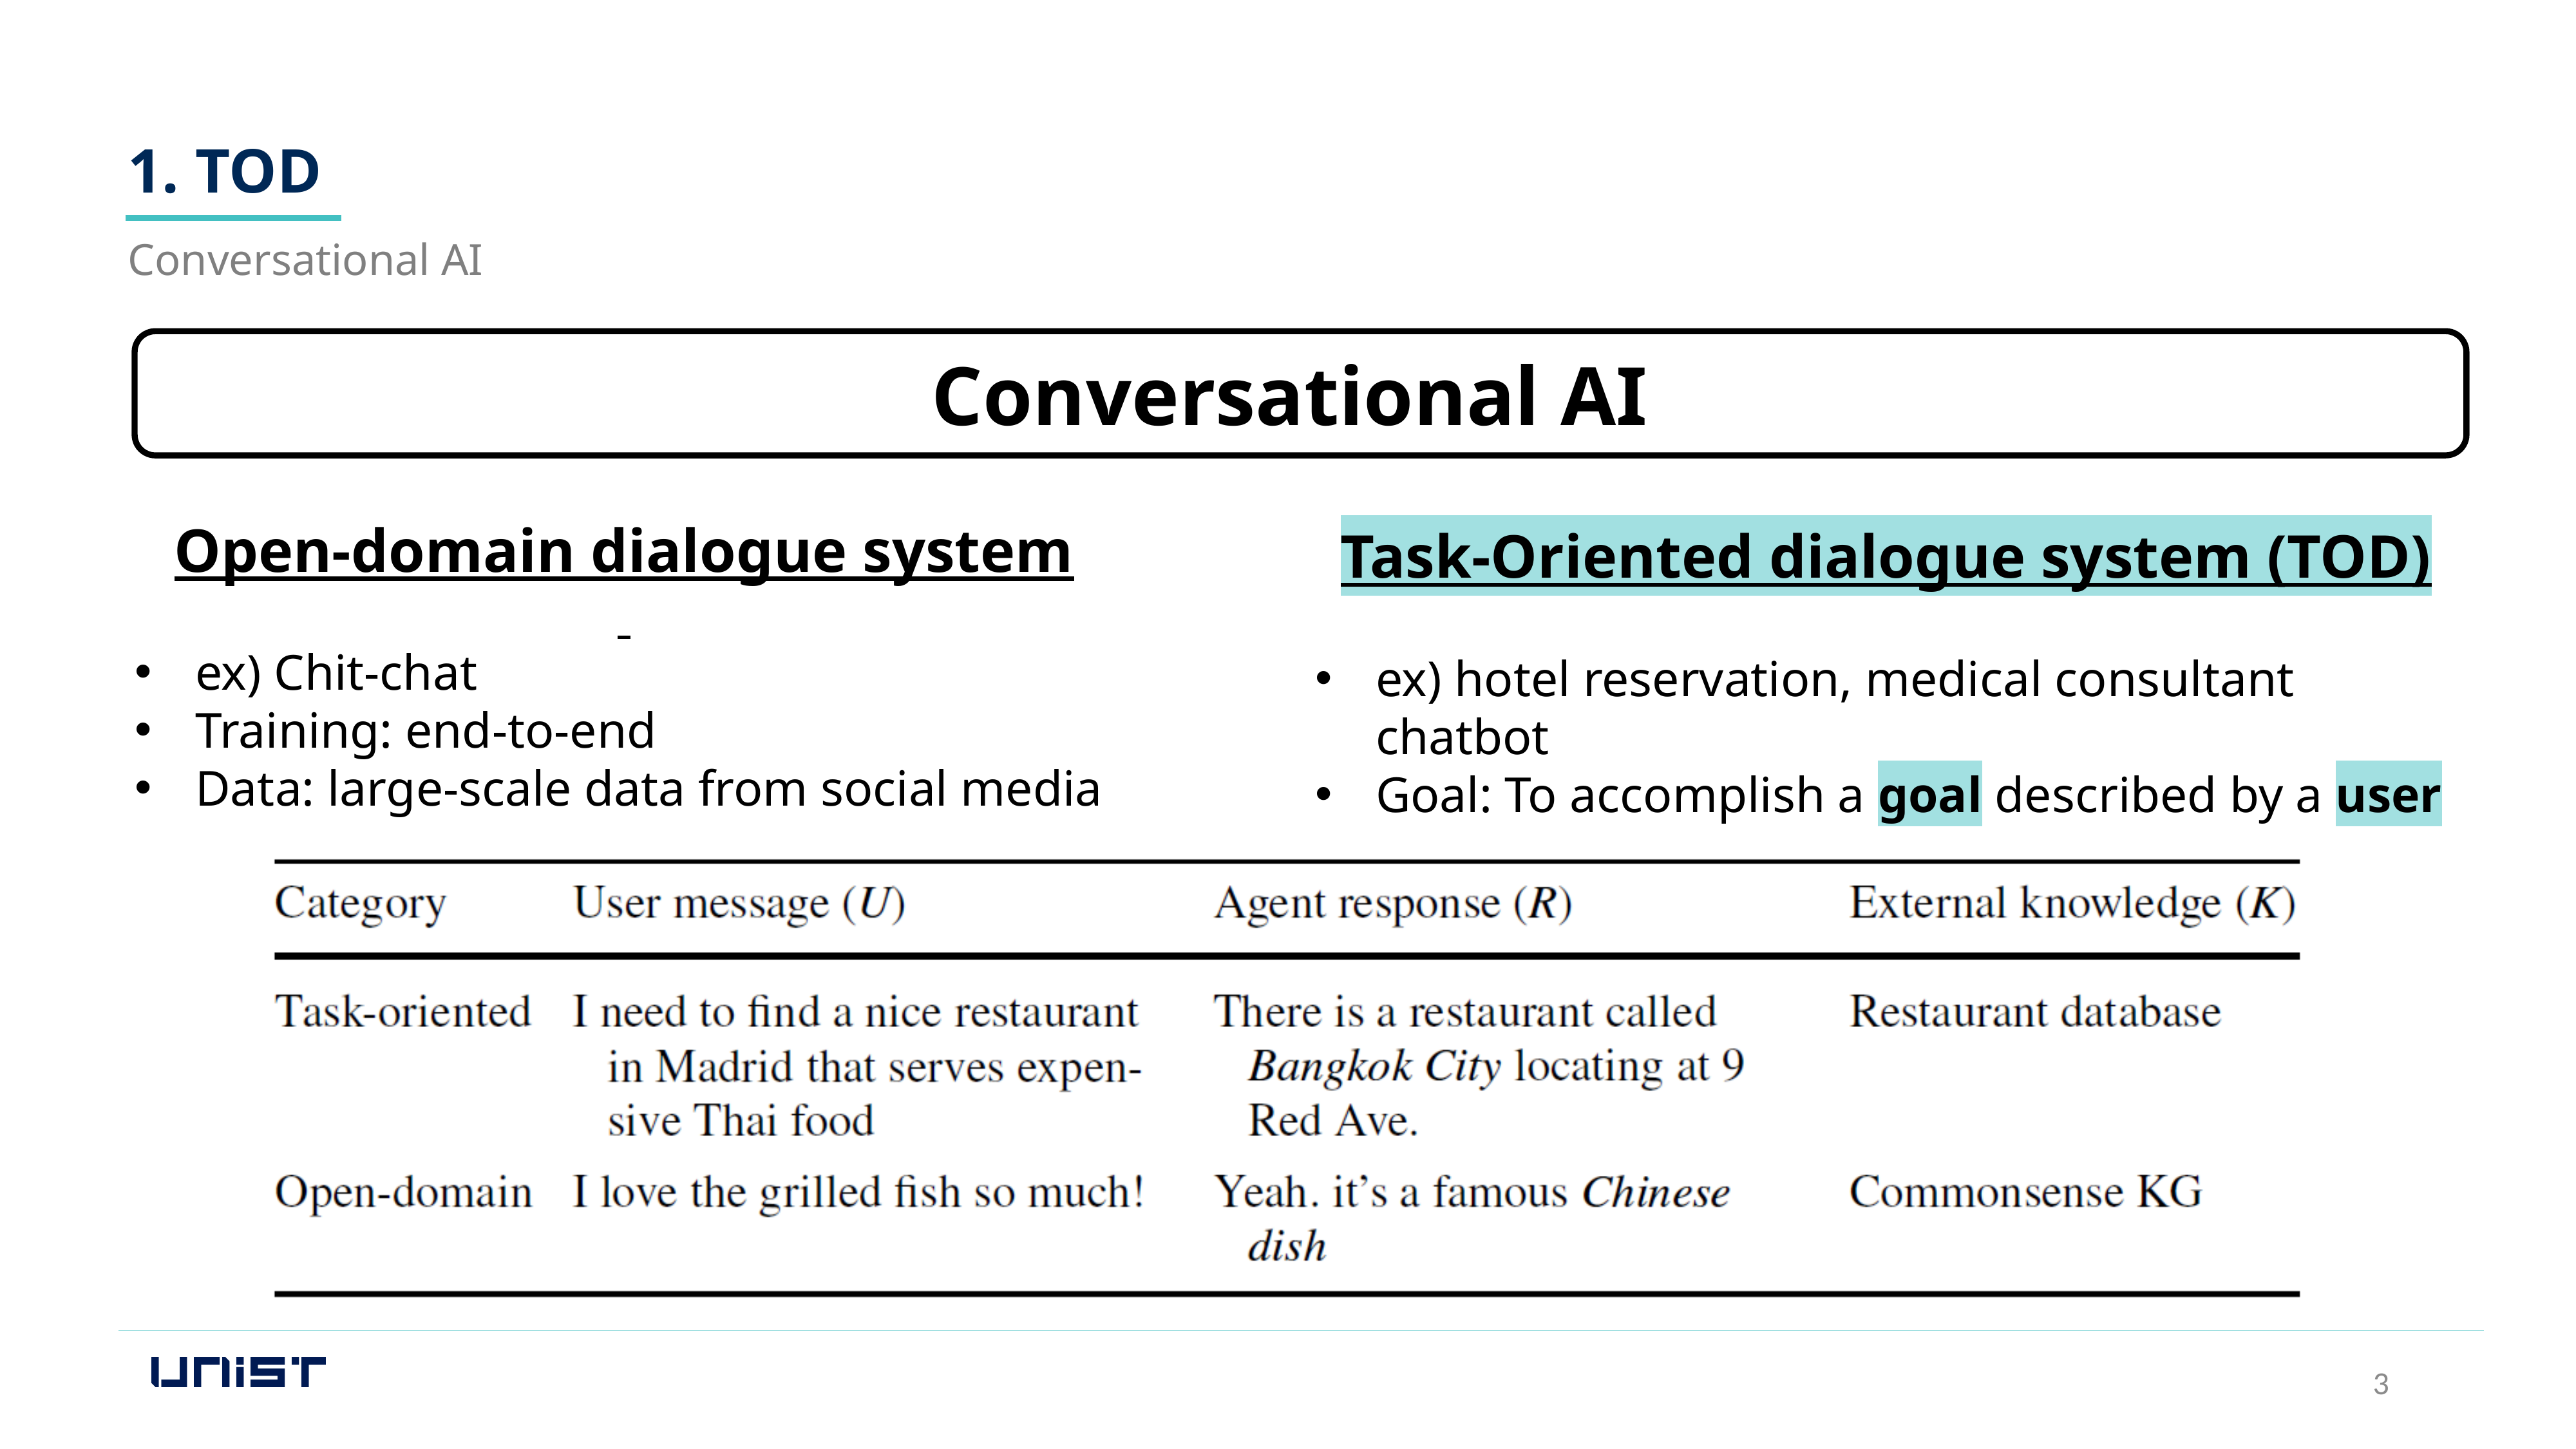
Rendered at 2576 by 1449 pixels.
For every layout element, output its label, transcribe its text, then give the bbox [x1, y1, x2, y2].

picture [269, 840, 2306, 1320]
slide_number 3 [1819, 1343, 2399, 1421]
text_box Conversational AI [134, 330, 2467, 457]
picture [151, 1357, 326, 1387]
text_box Open-domain dialogue system ex) Chit-chat Training: end-to-end Data: large-scale data from social media [125, 450, 1123, 820]
text_box Task-Oriented dialogue system (TOD) ex) hotel reservation, medical consultant chatbot Goal: To accomplish a goal described by a user [1305, 456, 2467, 827]
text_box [118, 128, 681, 290]
